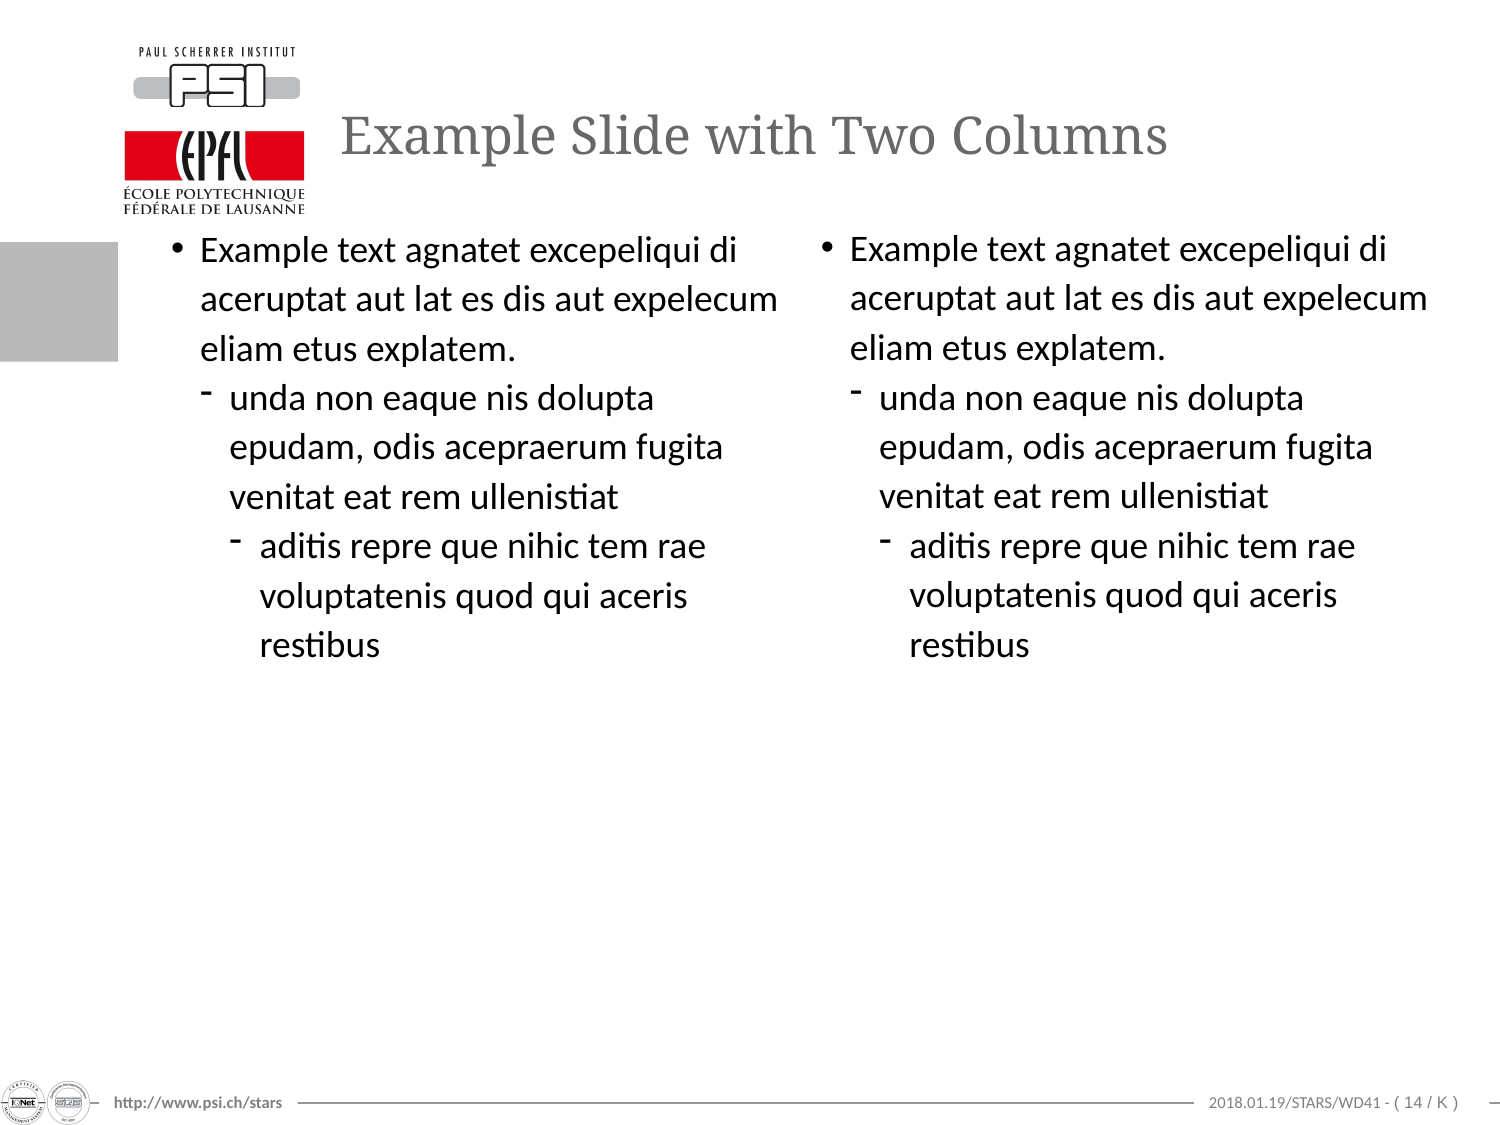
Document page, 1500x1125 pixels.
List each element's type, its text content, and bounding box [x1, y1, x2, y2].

list Example text agnatet excepeliqui di aceruptat aut lat es dis aut expelecum eliam etus explatem. unda non eaque nis dolupta epudam, odis acepraerum fugita venitat eat rem ullenistiat aditis repre que nihic tem rae voluptatenis quod qui aceris restibus [820, 219, 1442, 988]
picture [0, 1080, 90, 1125]
title Example Slide with Two Columns [340, 47, 1459, 220]
list Example text agnatet excepeliqui di aceruptat aut lat es dis aut expelecum eliam etus explatem. unda non eaque nis dolupta epudam, odis acepraerum fugita venitat eat rem ullenistiat aditis repre que nihic tem rae voluptatenis quod qui aceris restibus [171, 220, 792, 988]
